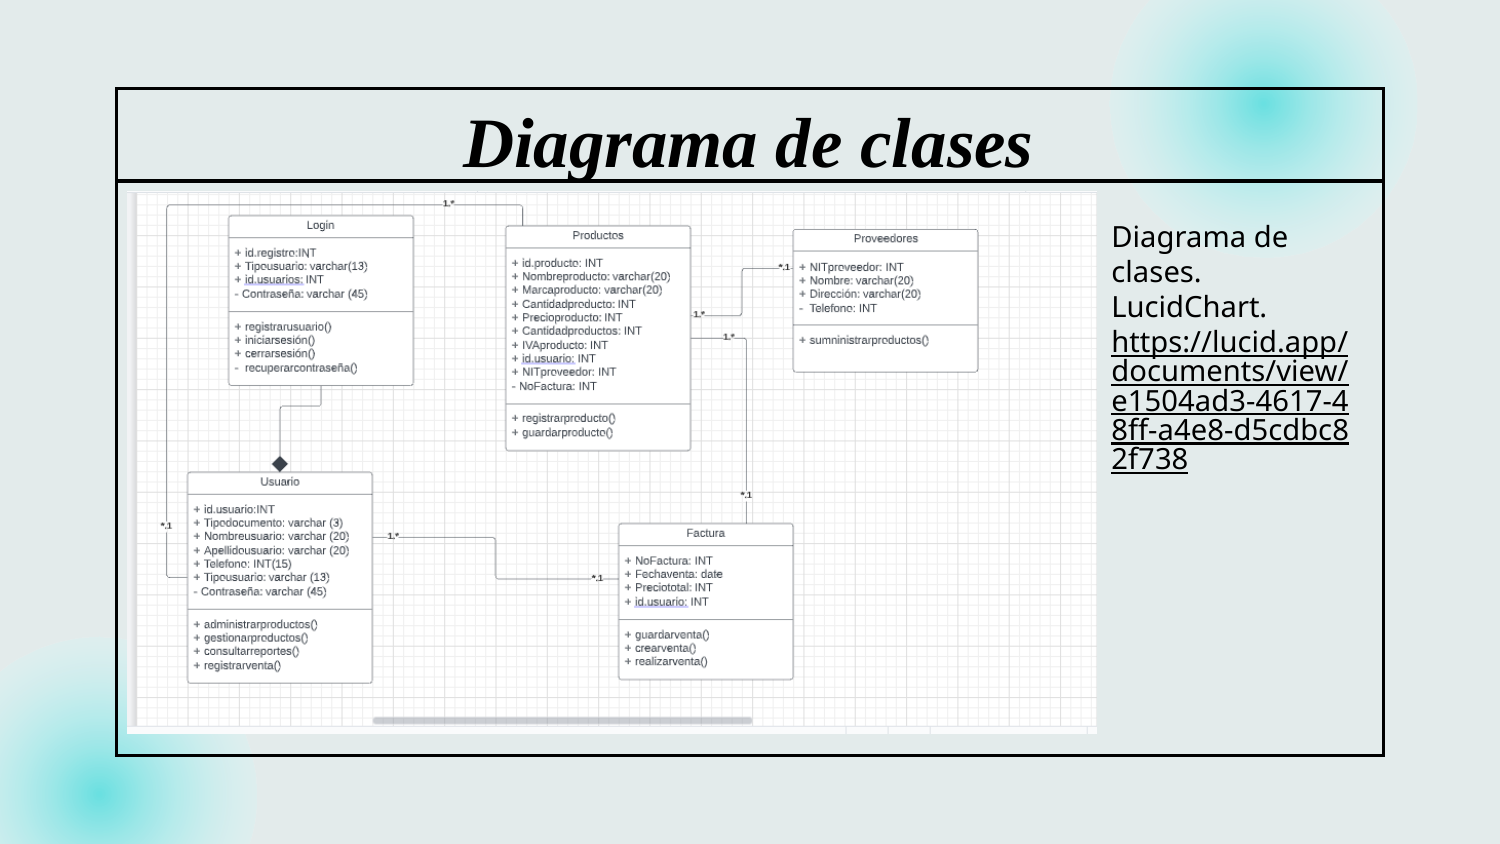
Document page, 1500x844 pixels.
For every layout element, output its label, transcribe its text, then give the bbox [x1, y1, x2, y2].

text_box Diagrama de clases. LucidChart. https://lucid.app/documents/view/e1504ad3-4617-48ff-a4e8-d5cdbc82f738 [1102, 203, 1366, 414]
title Diagrama de clases [143, 88, 1355, 192]
picture [127, 190, 1097, 734]
